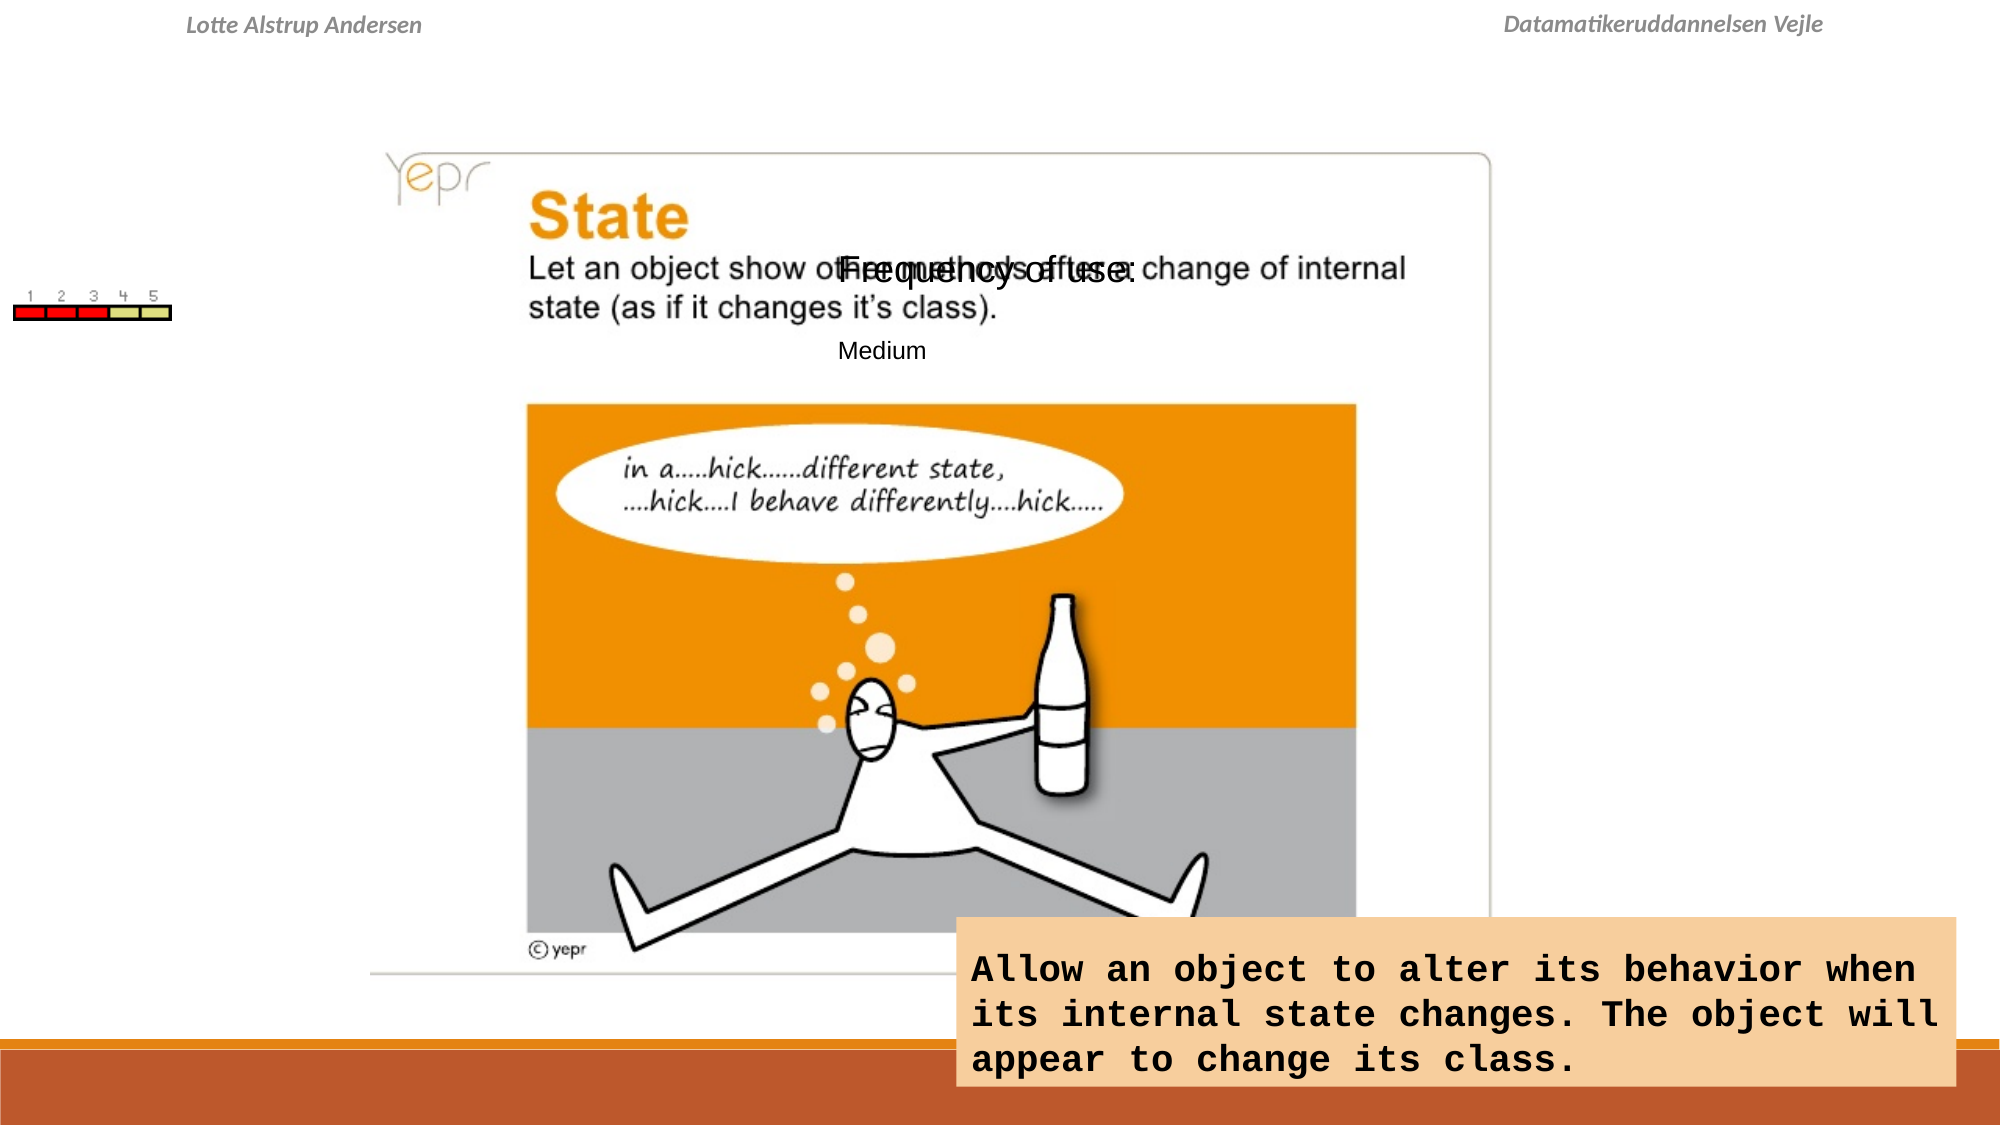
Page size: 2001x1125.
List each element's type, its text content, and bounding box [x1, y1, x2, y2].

picture [369, 137, 1509, 992]
picture [12, 289, 172, 322]
text_box Allow an object to alter its behavior when its internal state changes. The object will appear to change its class. [956, 917, 1957, 1087]
